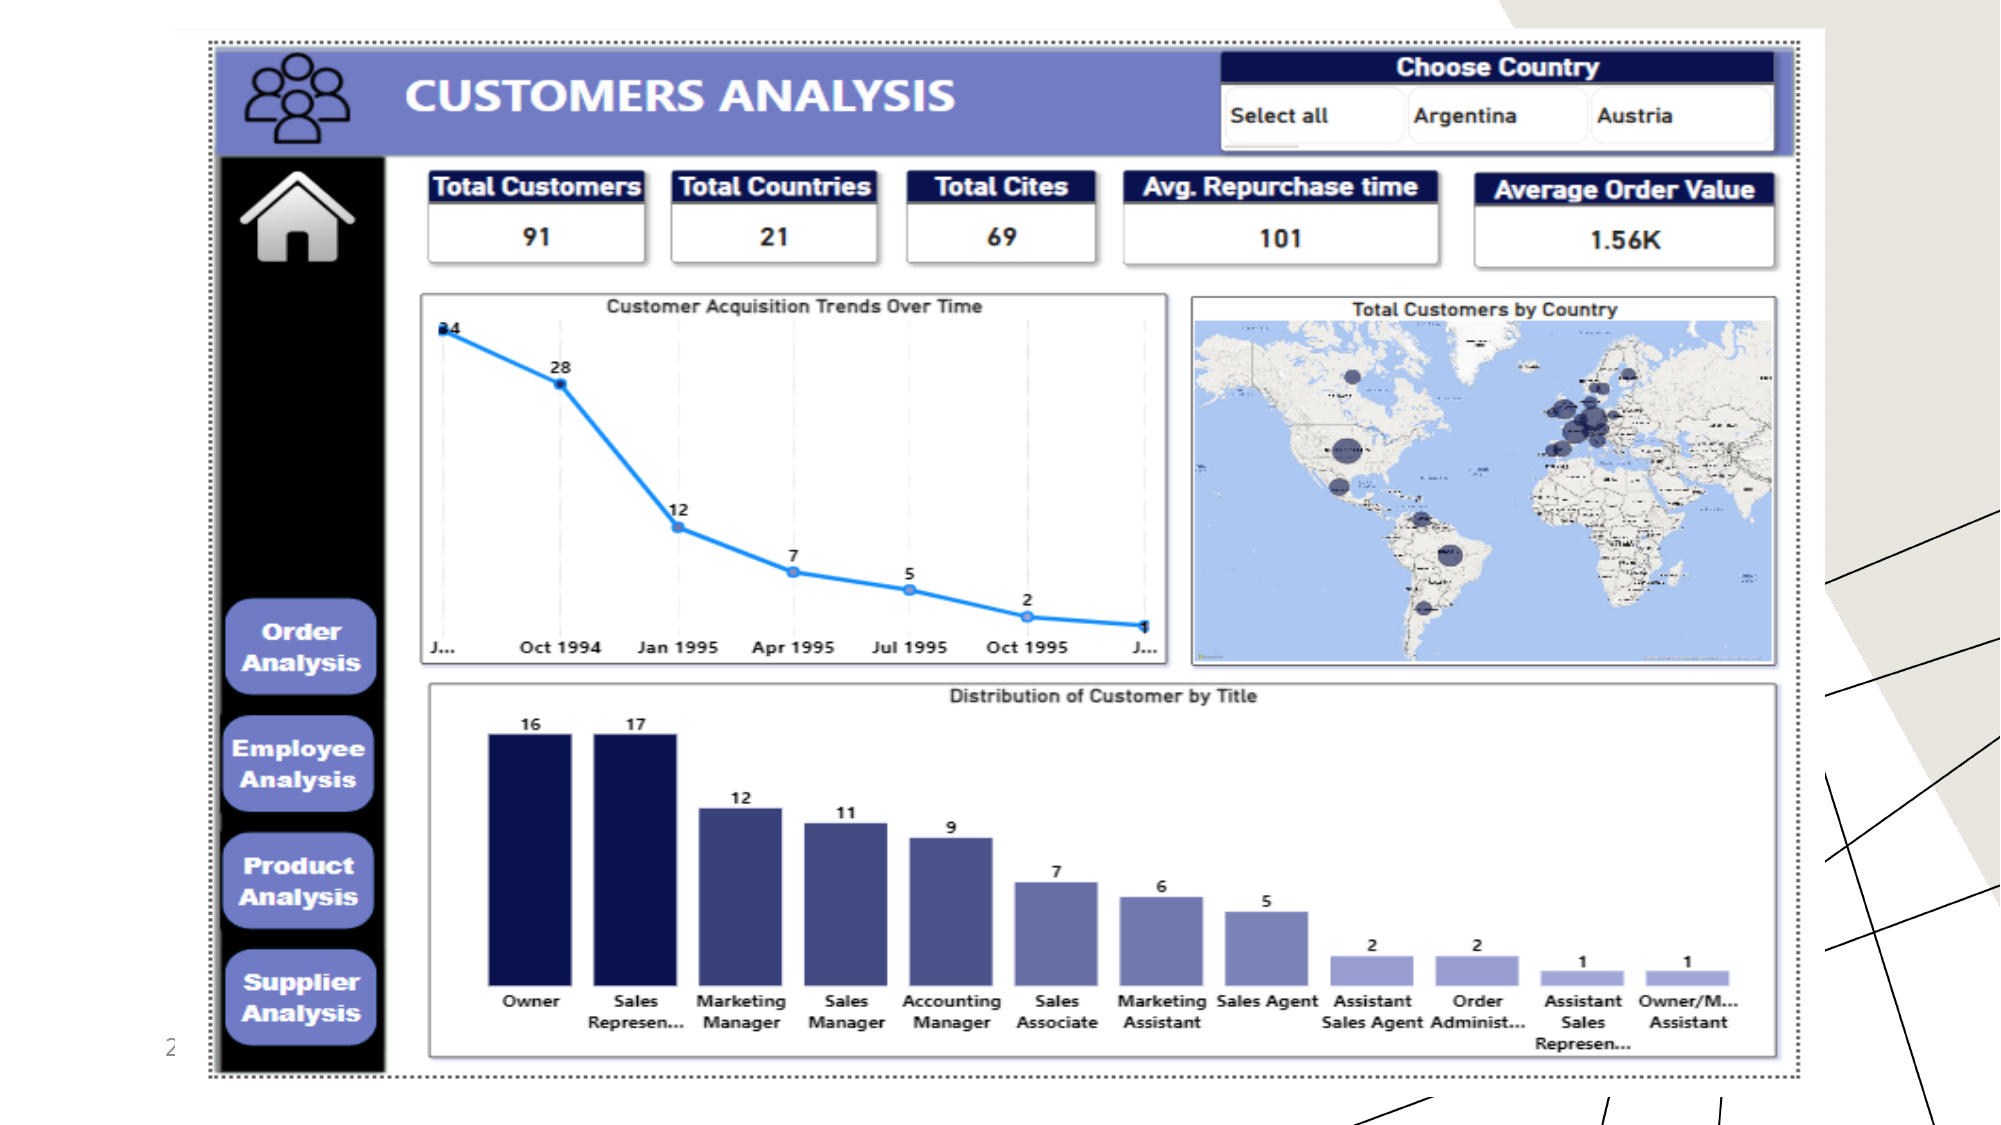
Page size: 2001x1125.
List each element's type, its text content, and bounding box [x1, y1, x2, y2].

picture [175, 0, 2000, 1125]
slide_number 24 [150, 1024, 175, 1074]
